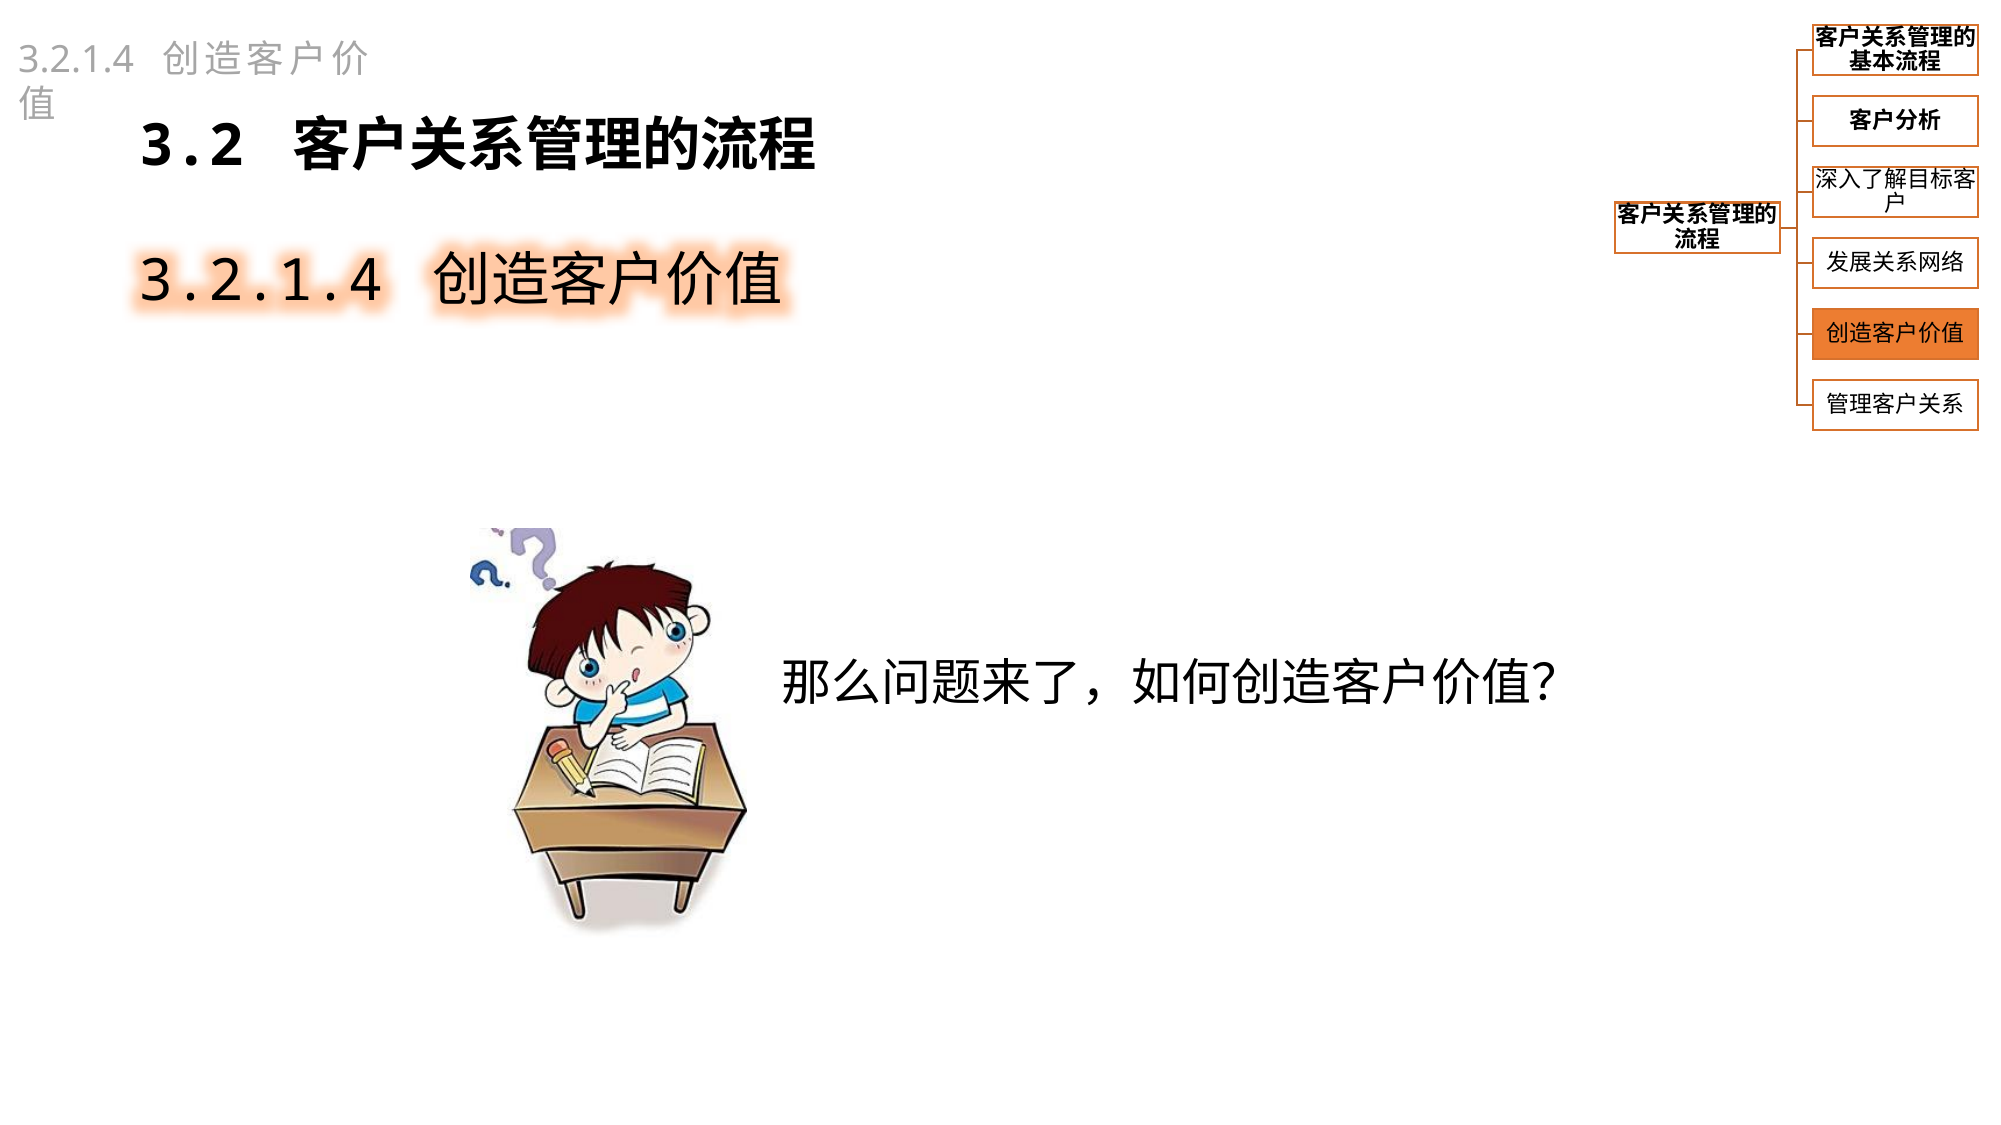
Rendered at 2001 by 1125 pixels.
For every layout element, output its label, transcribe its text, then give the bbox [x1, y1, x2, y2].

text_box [121, 321, 1388, 326]
text_box 3.2.1.4 创造客户价值 [120, 199, 1388, 321]
picture [470, 528, 747, 951]
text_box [1388, 24, 2000, 431]
text_box 那么问题来了，如何创造客户价值？ [766, 643, 1695, 718]
table_cell 产业条件可以改变 [118, 194, 1388, 330]
text_box 3.2.1.4 创造客户价值 [3, 27, 384, 88]
text_box 3.2 客户关系管理的流程 [120, 97, 1388, 183]
